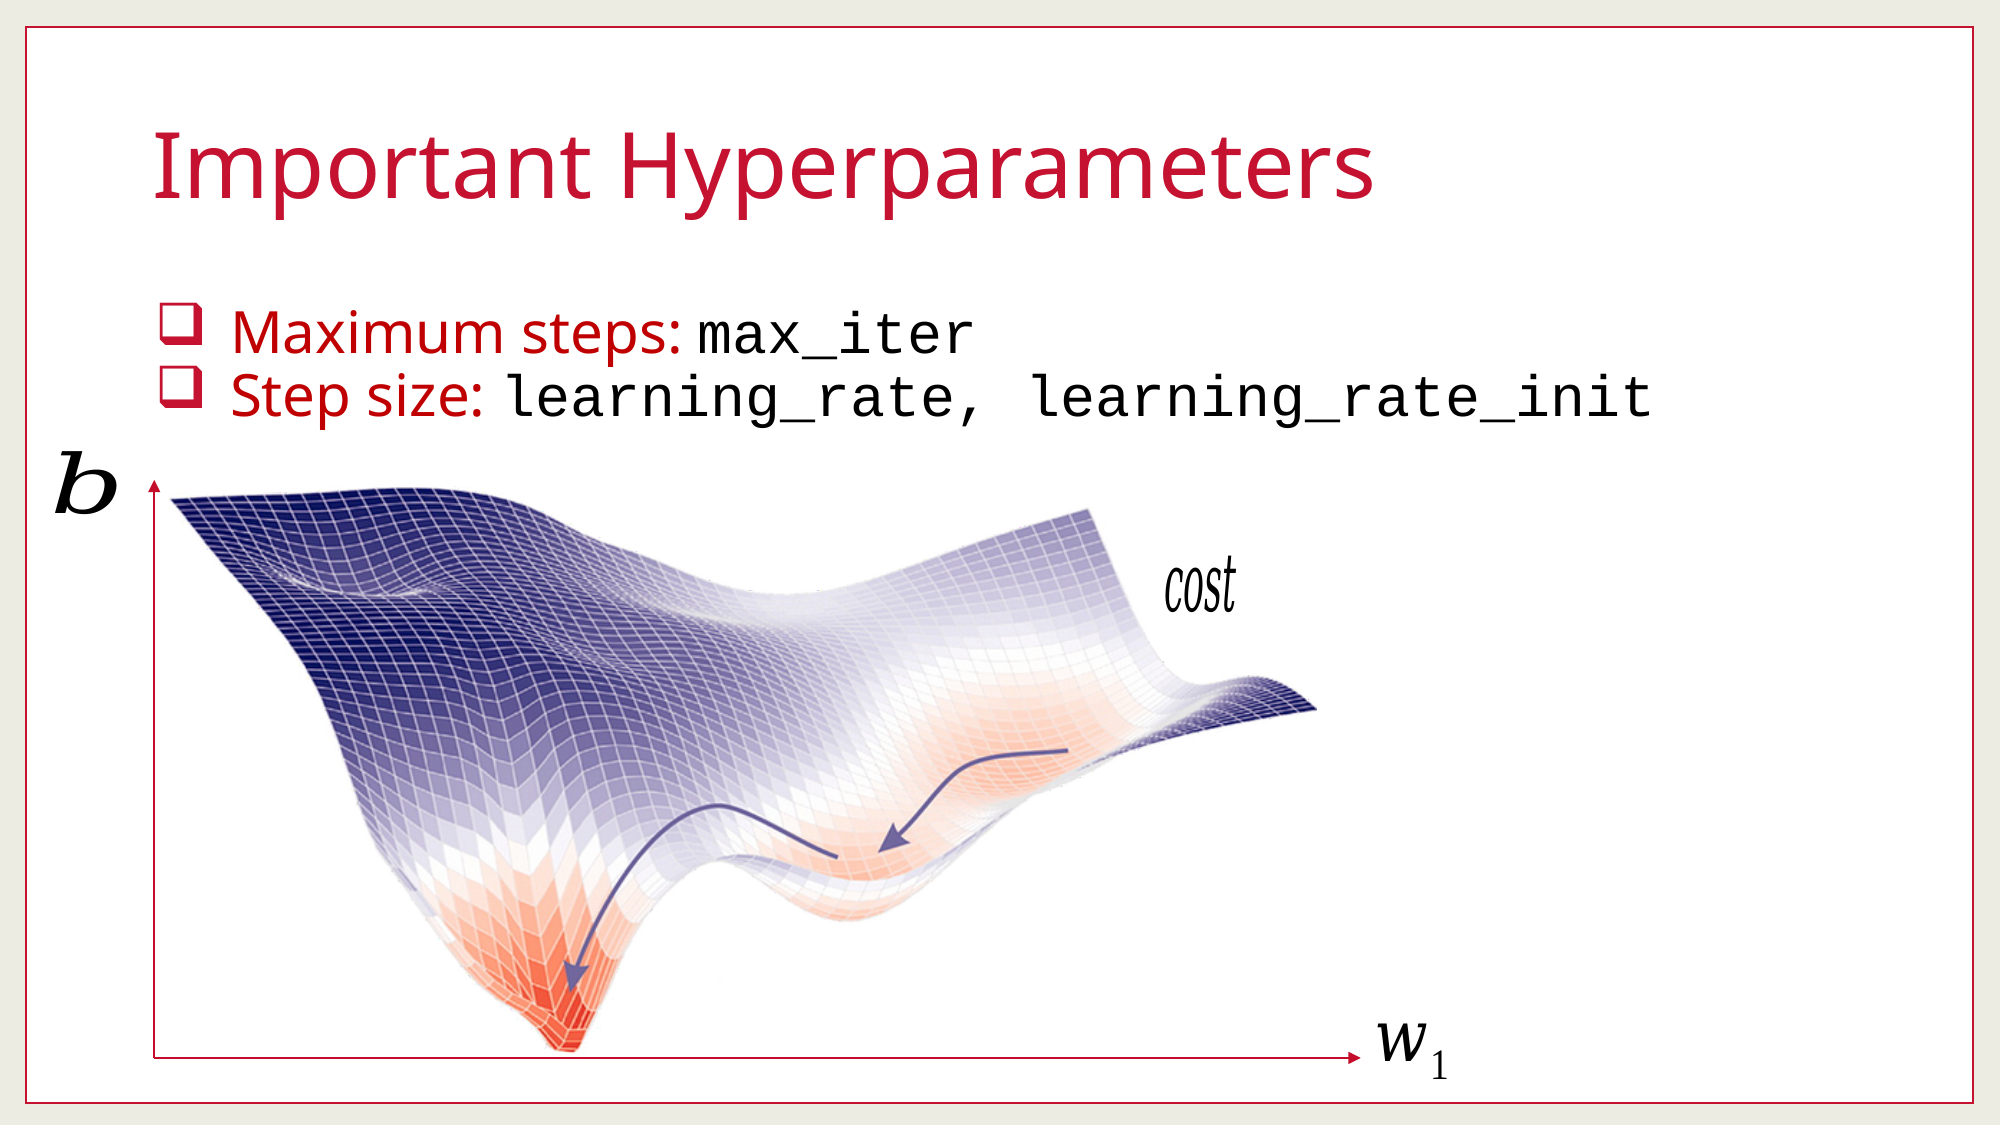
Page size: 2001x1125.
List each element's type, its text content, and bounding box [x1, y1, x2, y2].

title Important Hyperparameters [137, 59, 1945, 278]
picture [168, 1059, 1317, 1066]
picture [168, 486, 1317, 1057]
list Maximum steps: max_iter Step size: learning_rate, learning_rate_init [139, 296, 1957, 1010]
